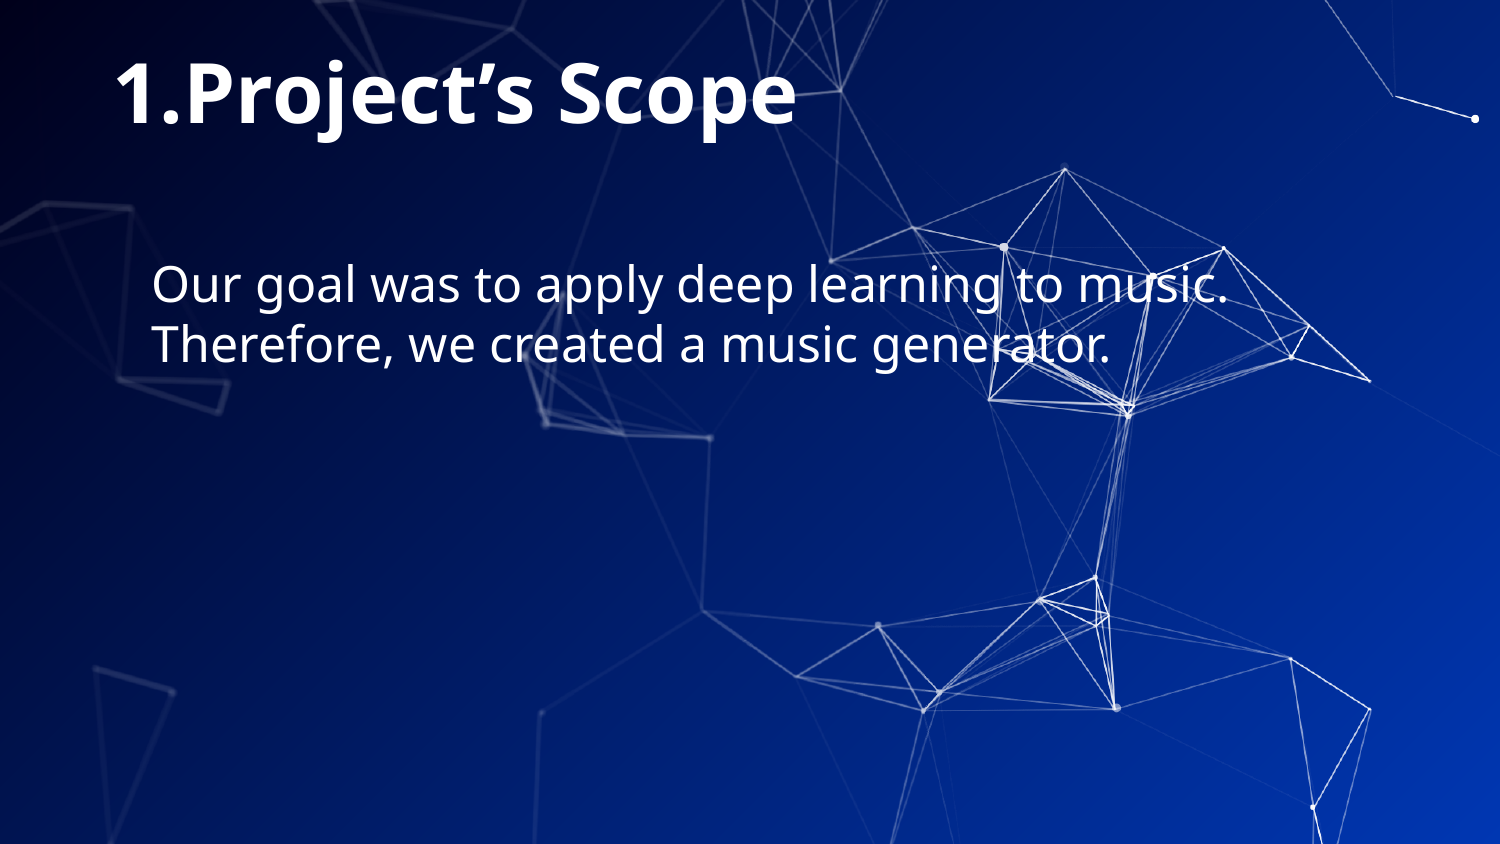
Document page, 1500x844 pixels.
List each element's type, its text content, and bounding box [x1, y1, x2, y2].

picture [0, 0, 1500, 844]
subtitle Our goal was to apply deep learning to music. Therefore, we created a music generator. [139, 252, 1360, 329]
title 1.Project’s Scope [112, 40, 1257, 231]
